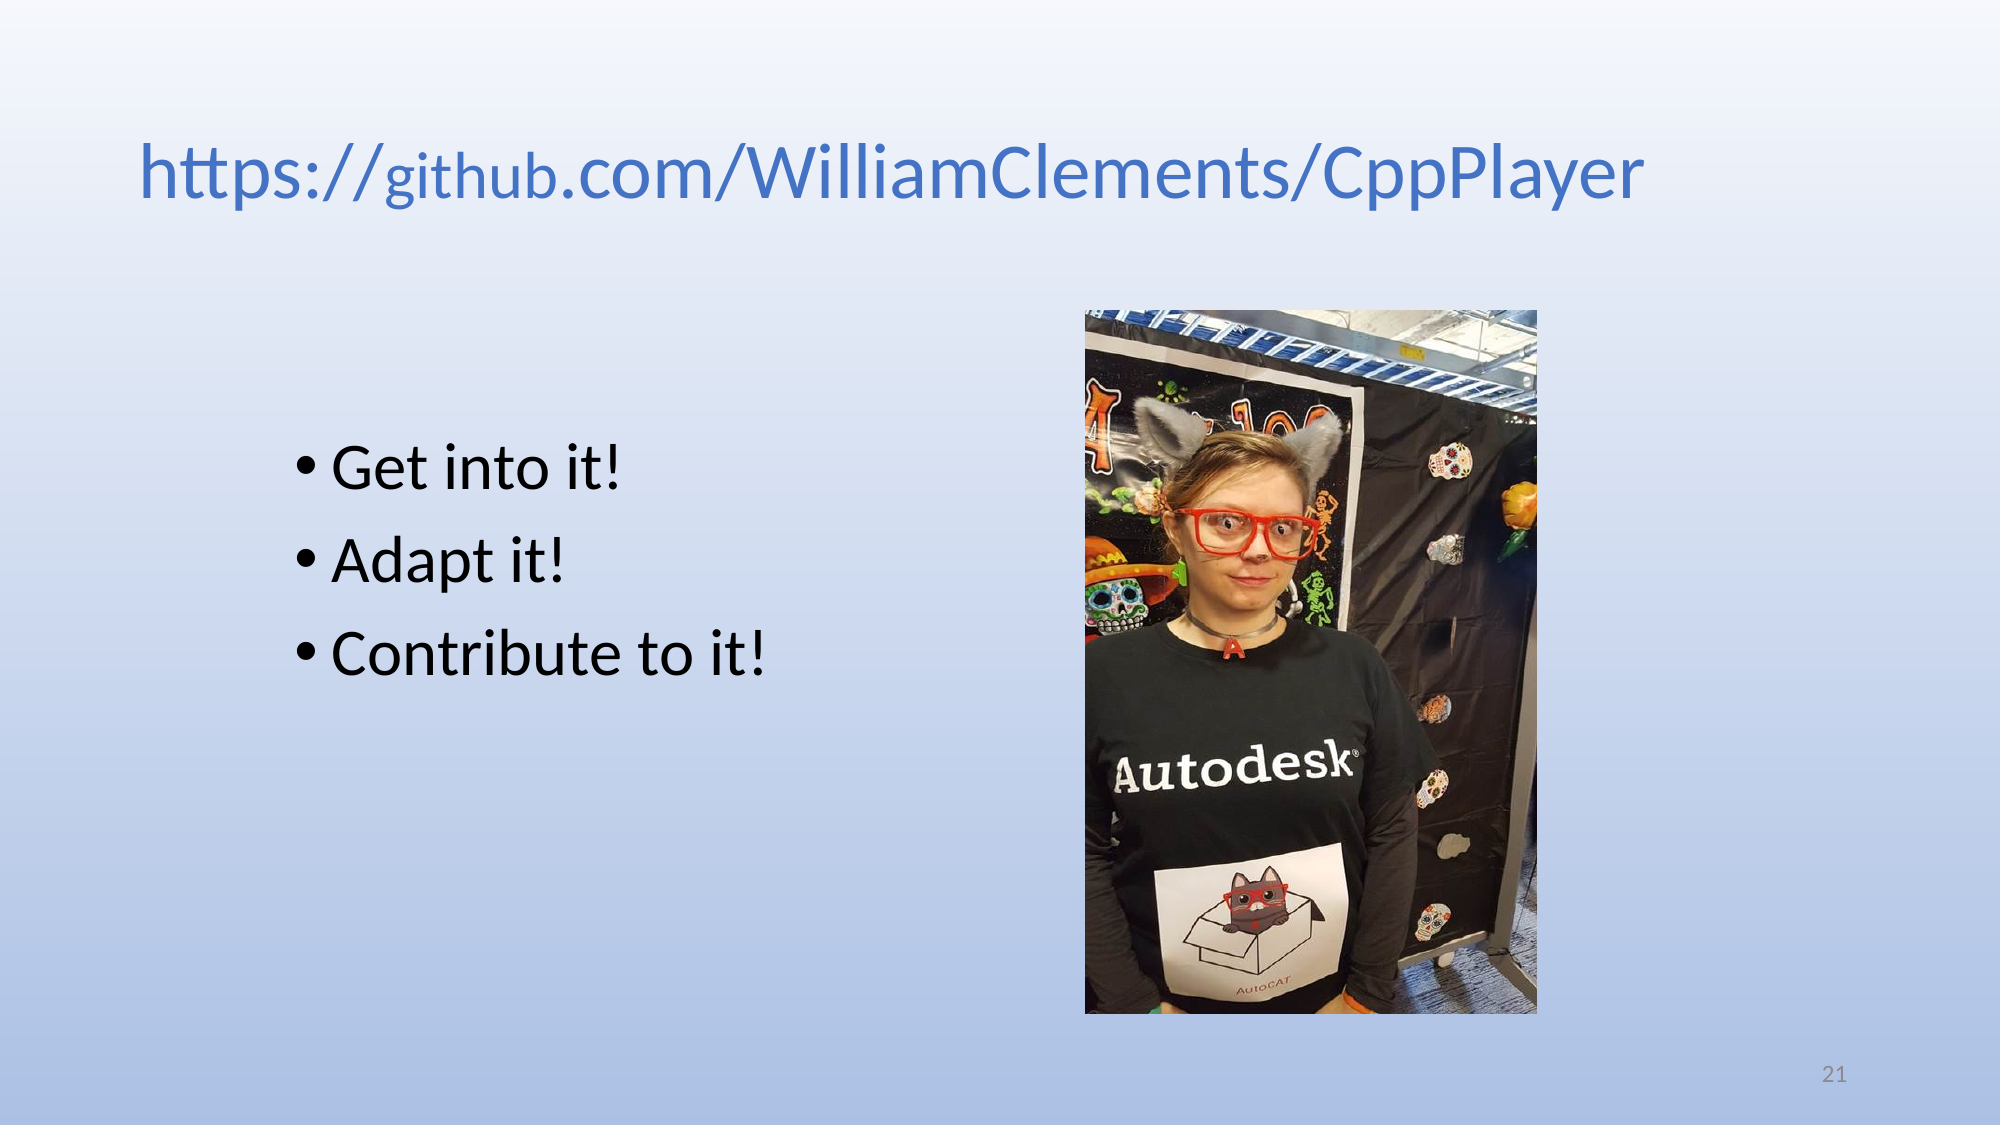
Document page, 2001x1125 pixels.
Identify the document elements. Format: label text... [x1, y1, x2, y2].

slide_number 21 [1412, 1042, 1863, 1103]
title https://github.com/WilliamClements/CppPlayer [123, 64, 1849, 282]
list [1085, 310, 1537, 1014]
list Get into it! Adapt it! Contribute to it! [279, 424, 926, 862]
